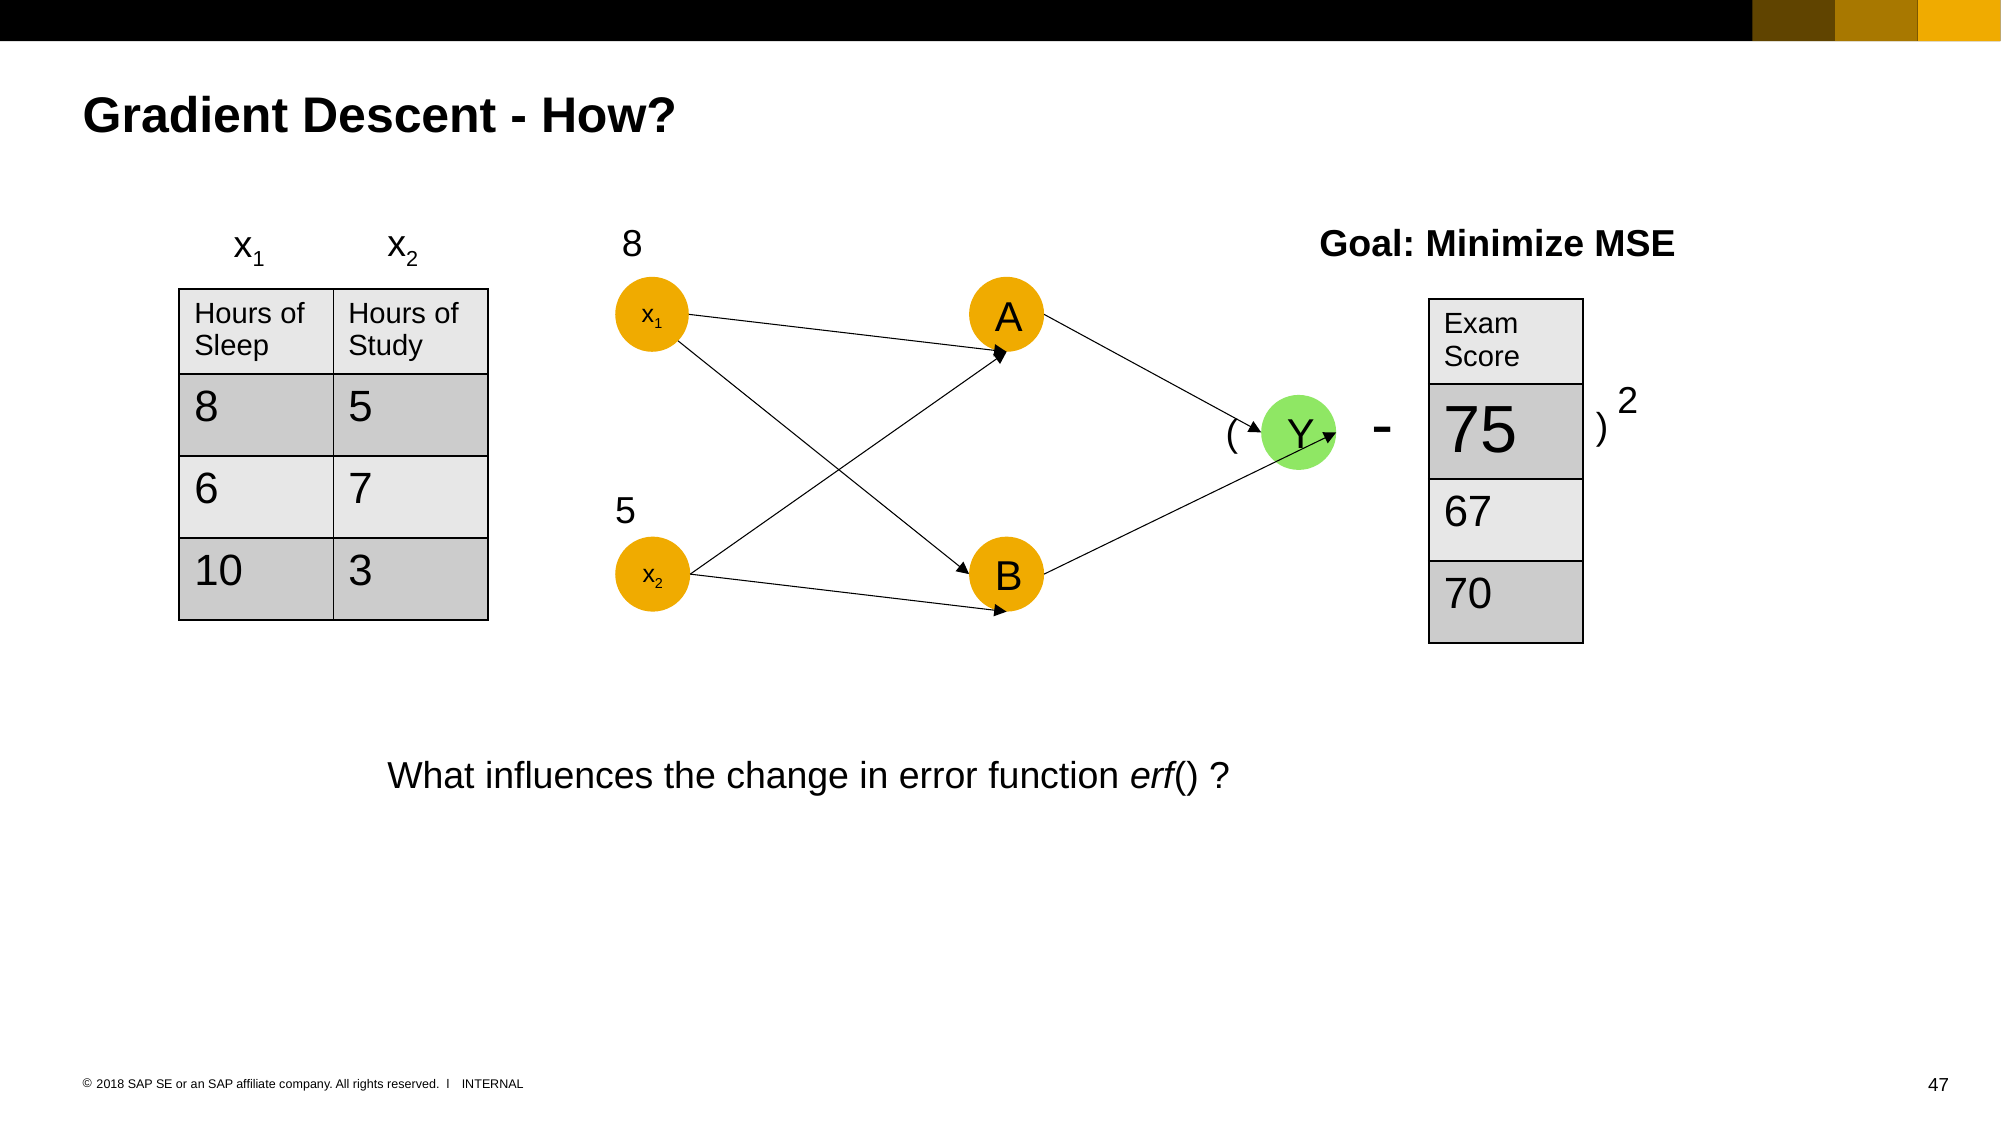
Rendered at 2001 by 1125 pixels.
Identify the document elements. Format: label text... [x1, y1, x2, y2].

text_box x2 [387, 219, 452, 271]
table_header Exam Score [1430, 300, 1582, 383]
text_box ) [1595, 402, 1639, 448]
text_box Y [1268, 394, 1337, 461]
text_box Y [1277, 433, 1337, 470]
text_box x2 [615, 536, 689, 612]
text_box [689, 314, 970, 339]
table_cell 3 [334, 539, 487, 619]
text_box A [969, 276, 1045, 352]
table_cell 8 [180, 375, 333, 455]
table_header Hours of Study [334, 290, 487, 373]
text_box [1043, 314, 1273, 407]
table_cell 70 [1430, 562, 1582, 642]
text_box Goal: Minimize MSE [1319, 218, 1693, 264]
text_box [689, 558, 970, 573]
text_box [1043, 458, 1273, 575]
table_cell 7 [334, 457, 487, 537]
text_box What influences the change in error function erf() ? [387, 751, 1520, 797]
text_box x1 [233, 219, 298, 272]
text_box - [1371, 380, 1412, 461]
table_cell 67 [1430, 480, 1582, 560]
text_box B [970, 536, 1043, 612]
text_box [677, 340, 981, 548]
title Gradient Descent - How? [82, 82, 1918, 144]
table_cell 5 [334, 375, 487, 455]
text_box 8 [621, 219, 686, 265]
text_box ( [1225, 417, 1269, 455]
text_box 2 [1617, 375, 1661, 421]
text_box 5 [615, 486, 671, 532]
text_box x1 [615, 276, 689, 352]
table_cell 75 [1430, 385, 1582, 478]
table_cell 6 [180, 457, 333, 537]
table_header Hours of Sleep [180, 290, 333, 373]
table_cell 10 [180, 539, 333, 619]
